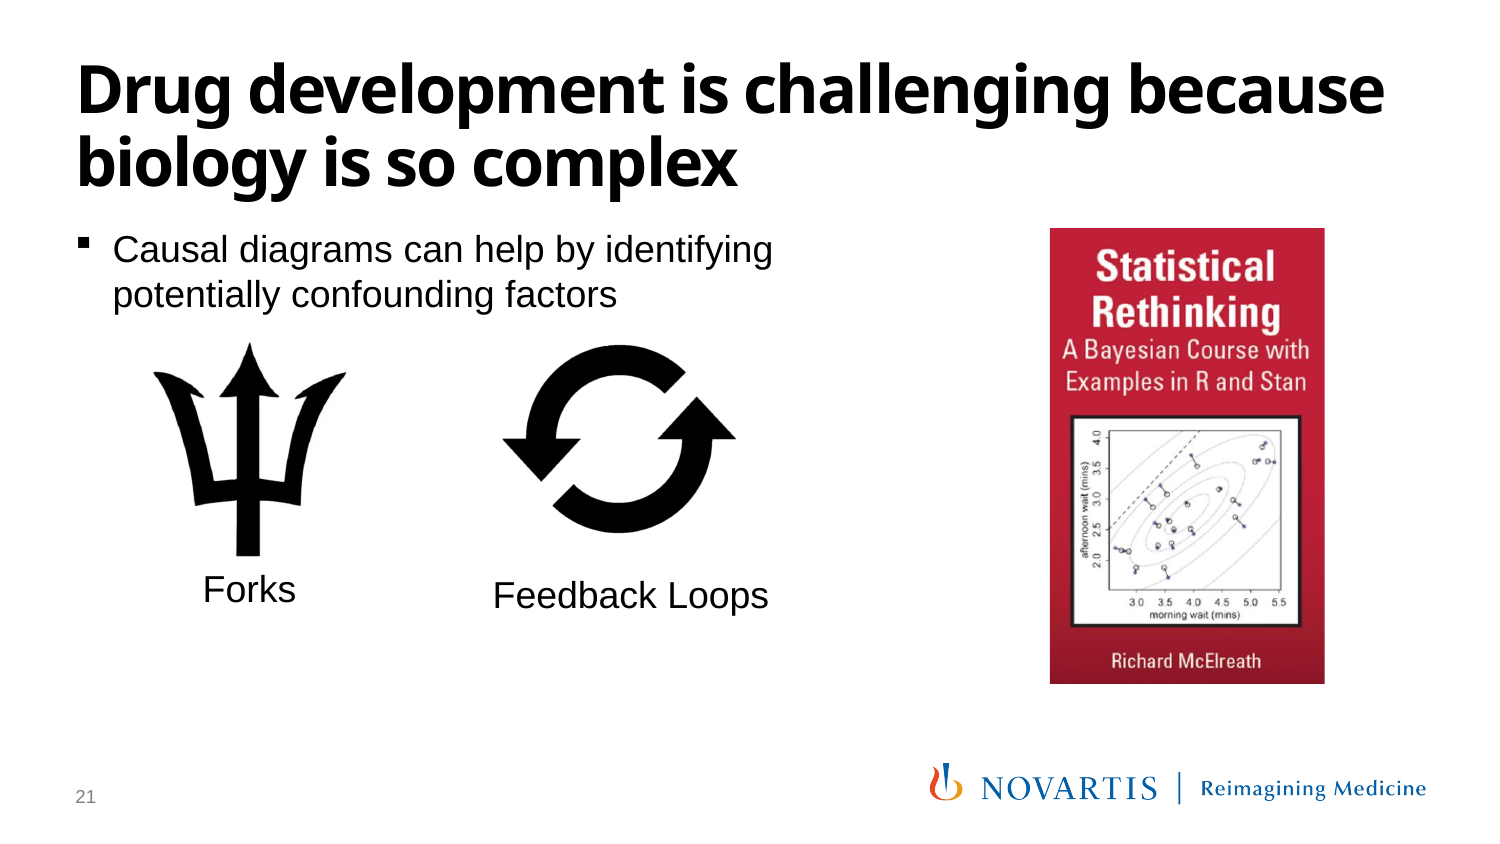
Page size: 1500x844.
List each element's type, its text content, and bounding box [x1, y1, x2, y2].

slide_number 21 [75, 784, 113, 822]
picture [134, 315, 365, 564]
picture [886, 733, 1469, 843]
title Drug development is challenging because biology is so complex [75, 56, 1425, 214]
text_box Forks [187, 564, 312, 618]
picture [1049, 228, 1326, 685]
picture [492, 333, 745, 547]
list Causal diagrams can help by identifying potentially confounding factors [75, 224, 800, 735]
text_box Feedback Loops [477, 563, 785, 624]
